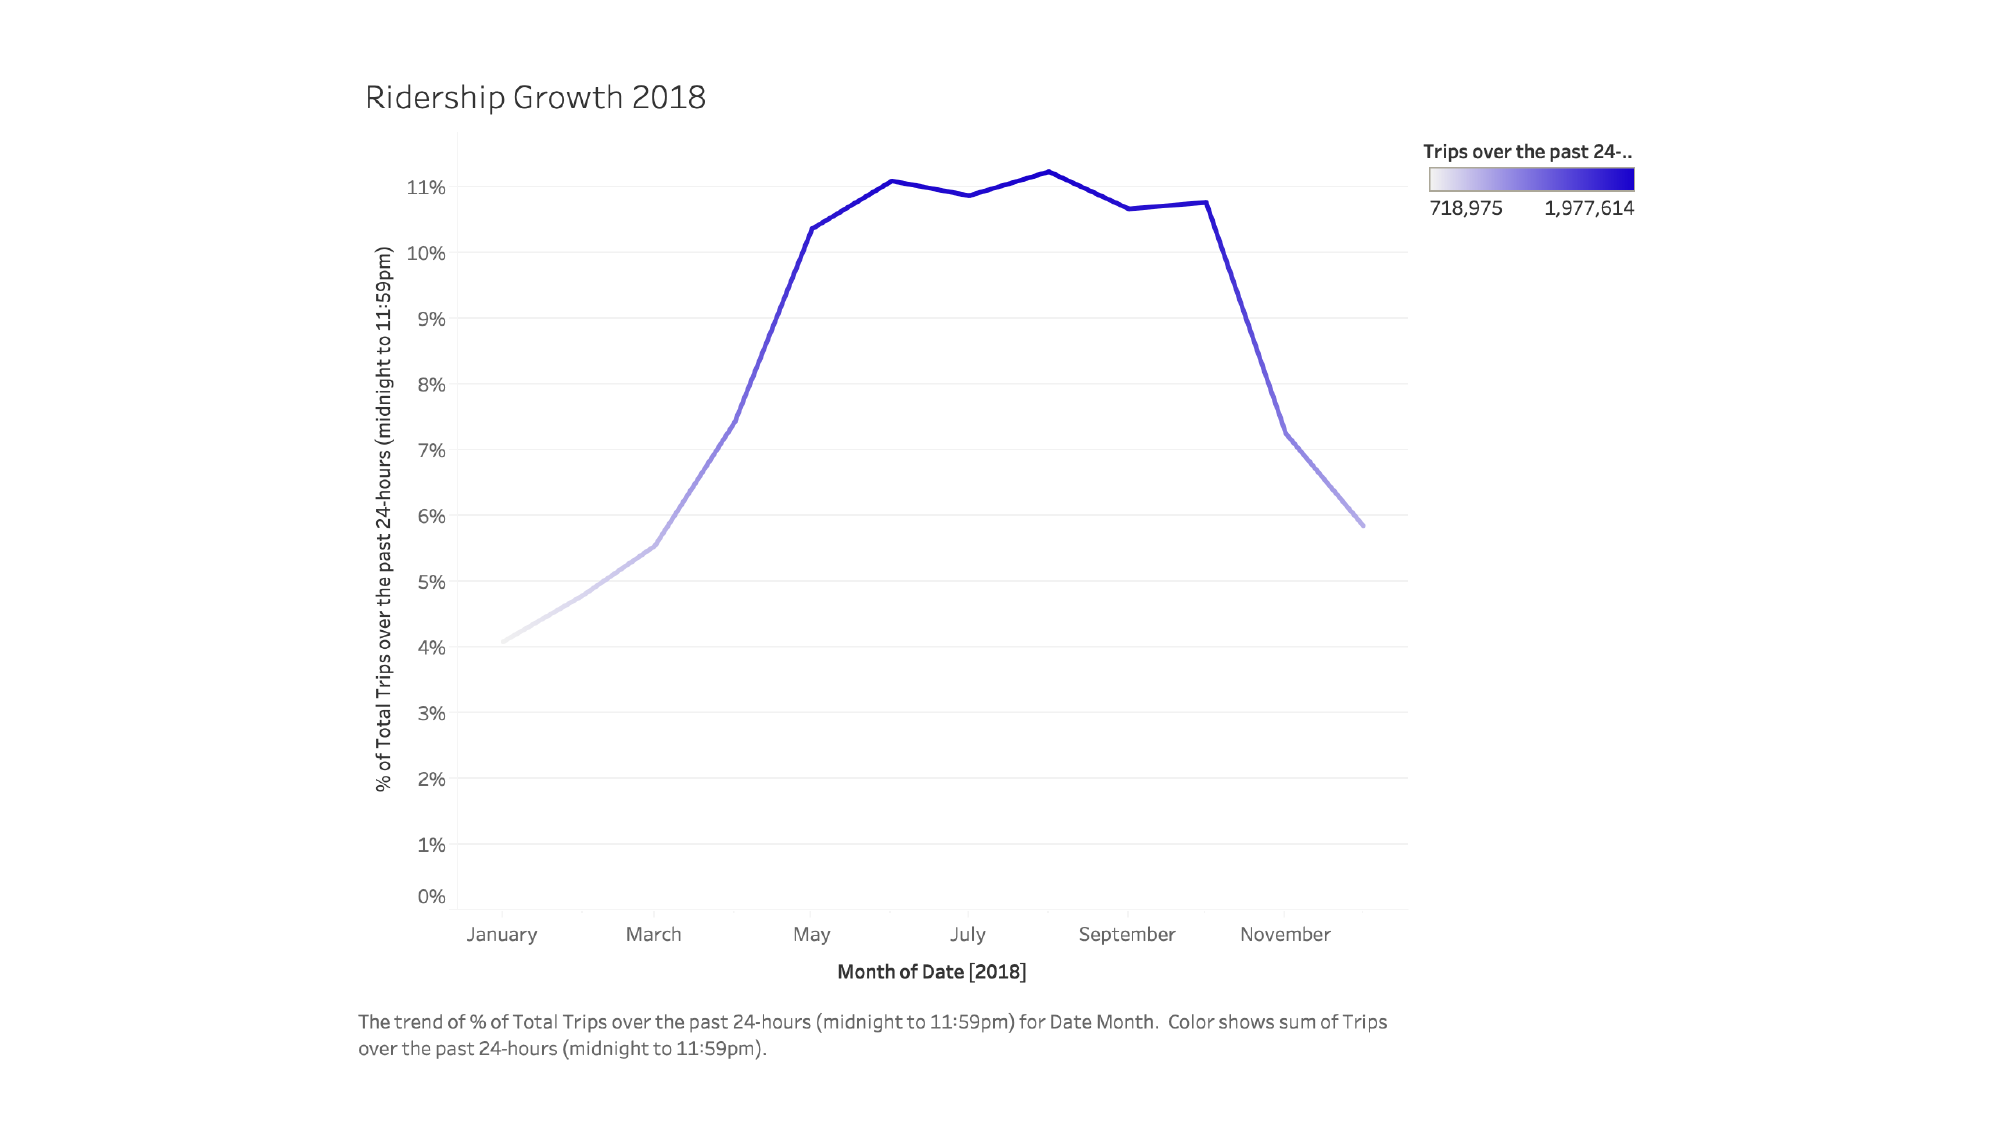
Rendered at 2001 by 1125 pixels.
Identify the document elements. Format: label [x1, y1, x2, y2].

picture [358, 64, 1642, 1061]
